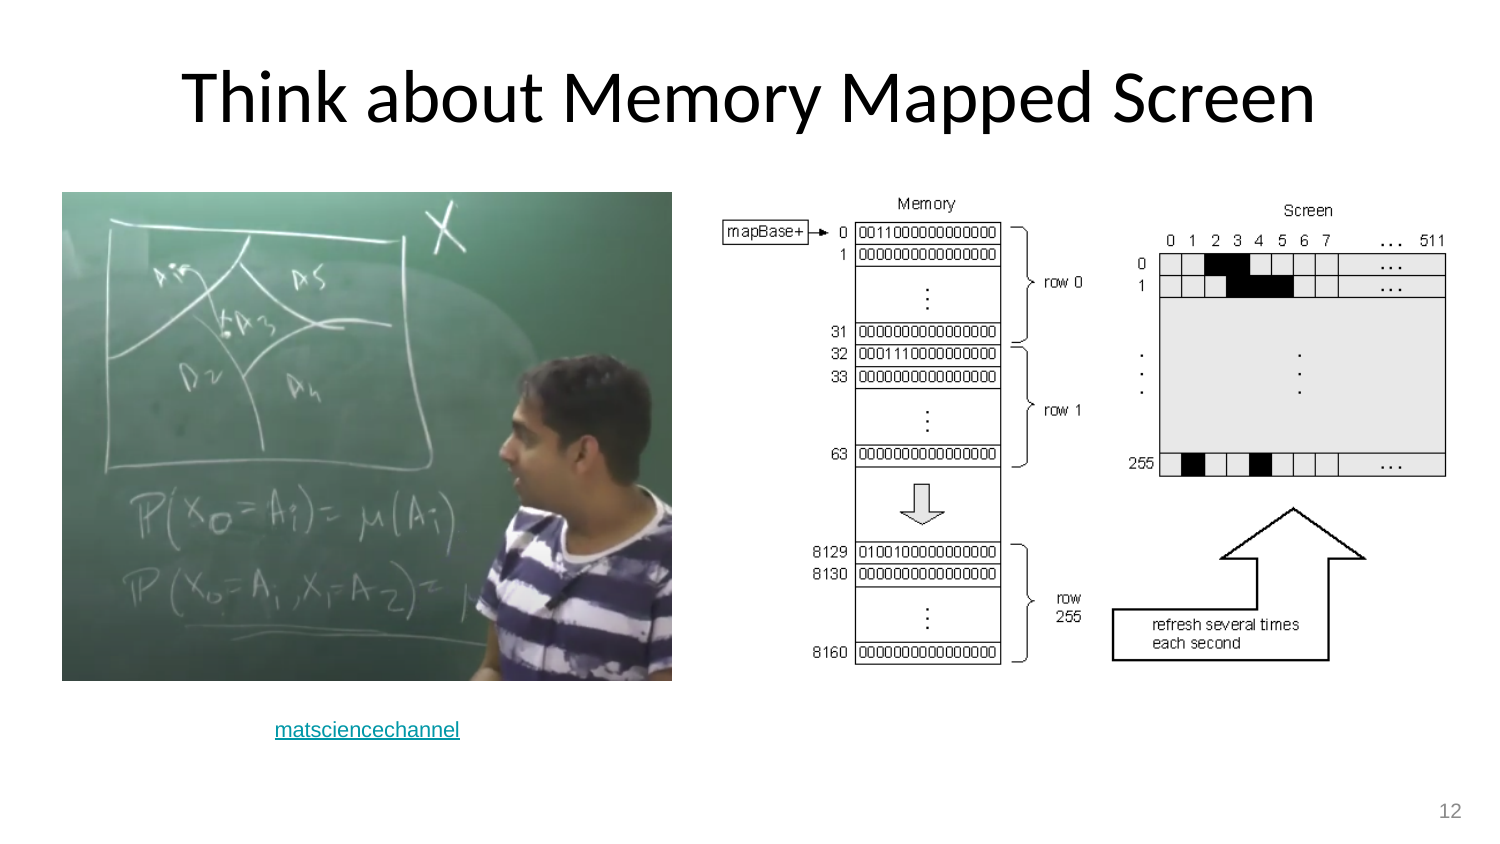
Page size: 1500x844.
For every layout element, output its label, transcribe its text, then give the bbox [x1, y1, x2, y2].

text_box matsciencechannel [129, 707, 605, 749]
picture [62, 192, 673, 681]
text_box Think about Memory Mapped Screen [166, 40, 1334, 146]
slide_number 12 [1420, 788, 1477, 832]
picture [704, 192, 1460, 681]
